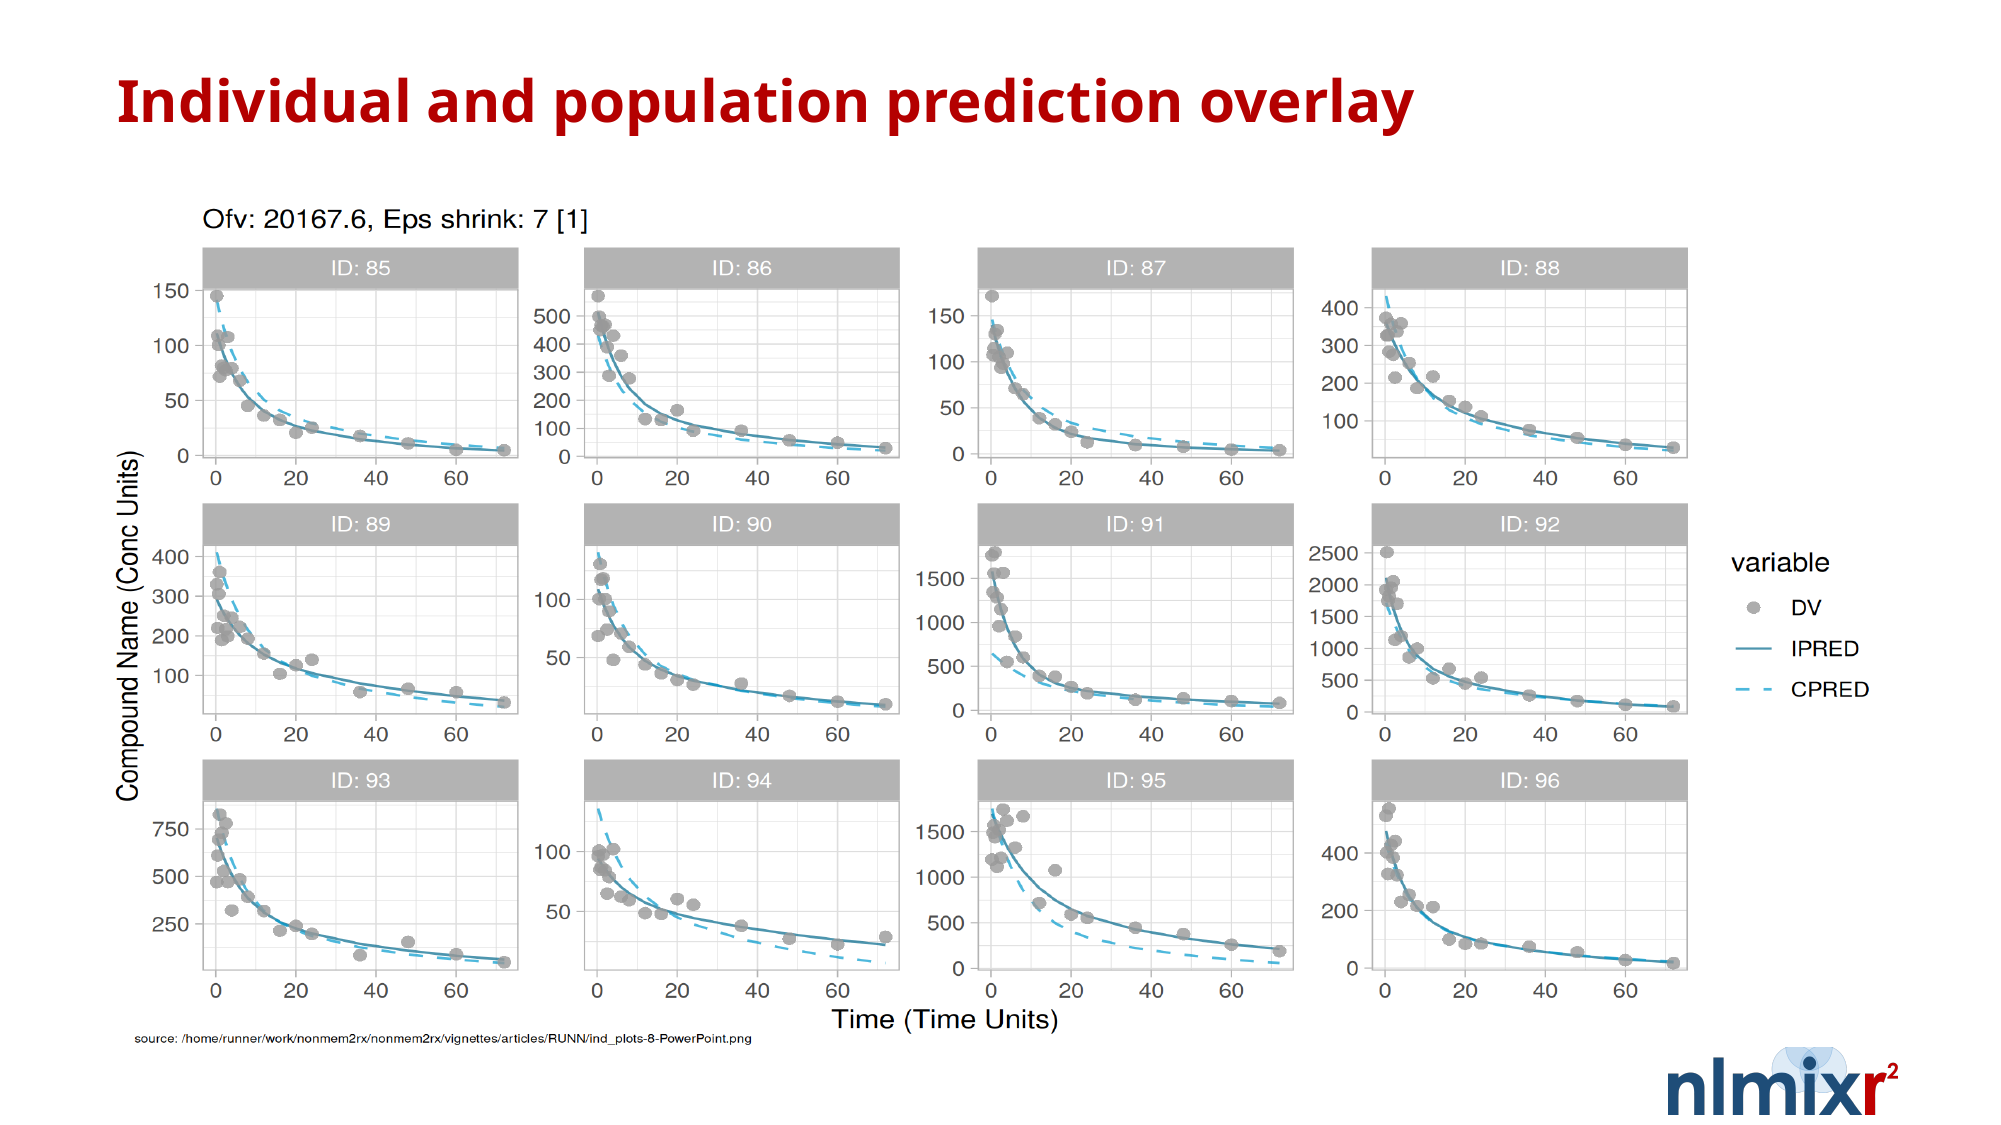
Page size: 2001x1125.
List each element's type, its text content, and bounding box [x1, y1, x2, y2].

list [102, 195, 1898, 1047]
picture [1668, 1047, 1898, 1115]
title Individual and population prediction overlay [102, 18, 1898, 181]
